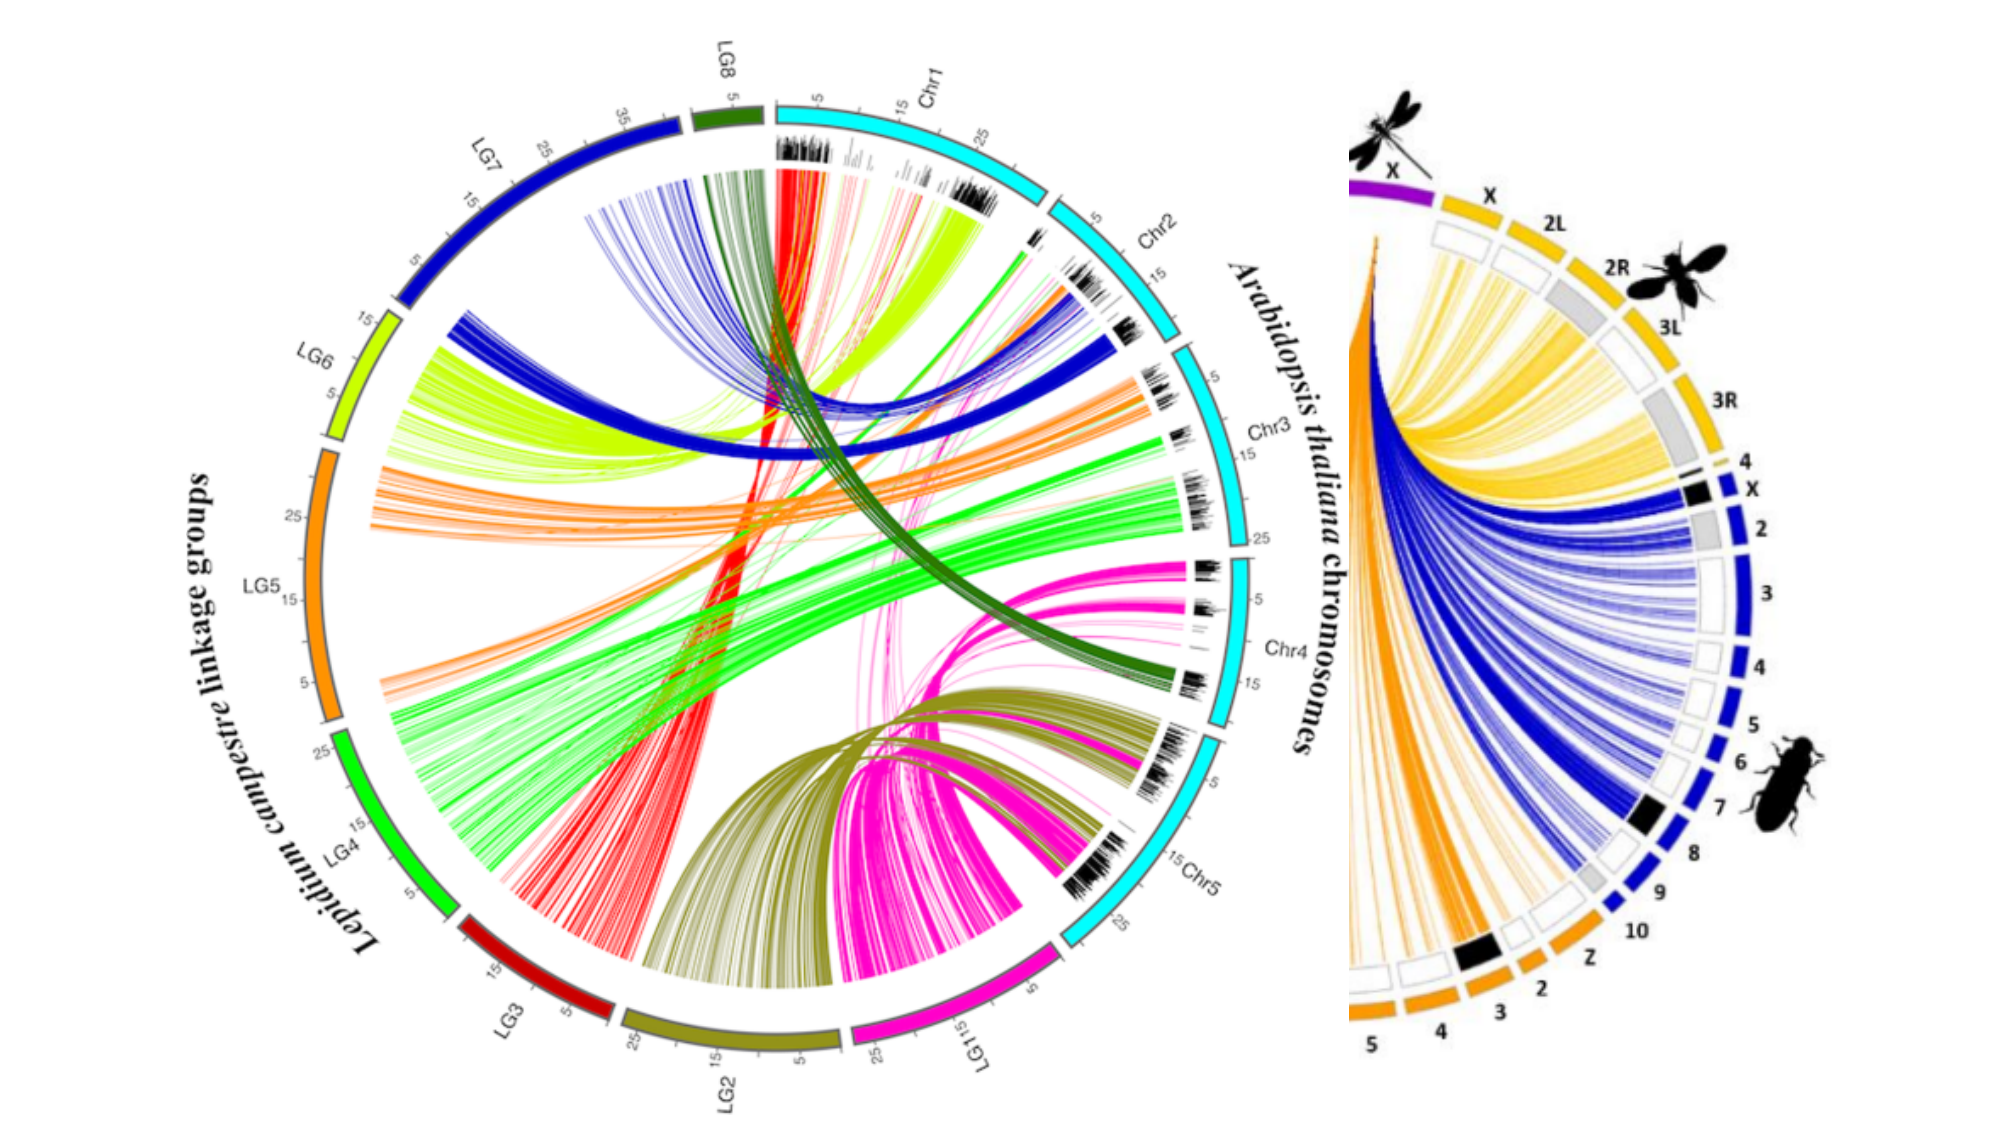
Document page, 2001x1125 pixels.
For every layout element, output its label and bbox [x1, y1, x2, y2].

picture [186, 31, 1884, 1115]
